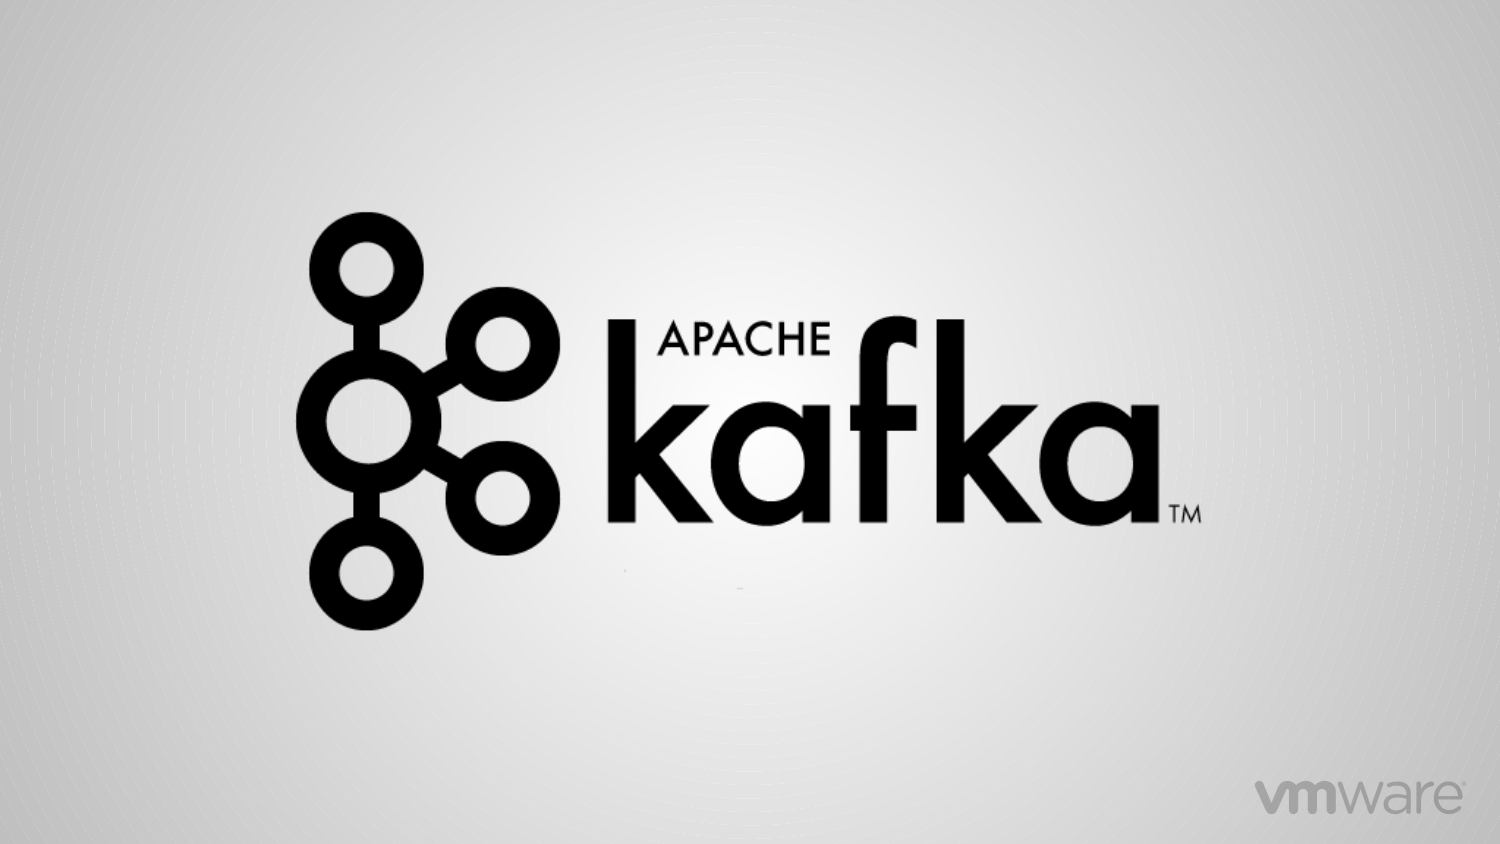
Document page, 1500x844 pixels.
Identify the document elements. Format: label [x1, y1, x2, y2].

picture [291, 208, 1209, 636]
